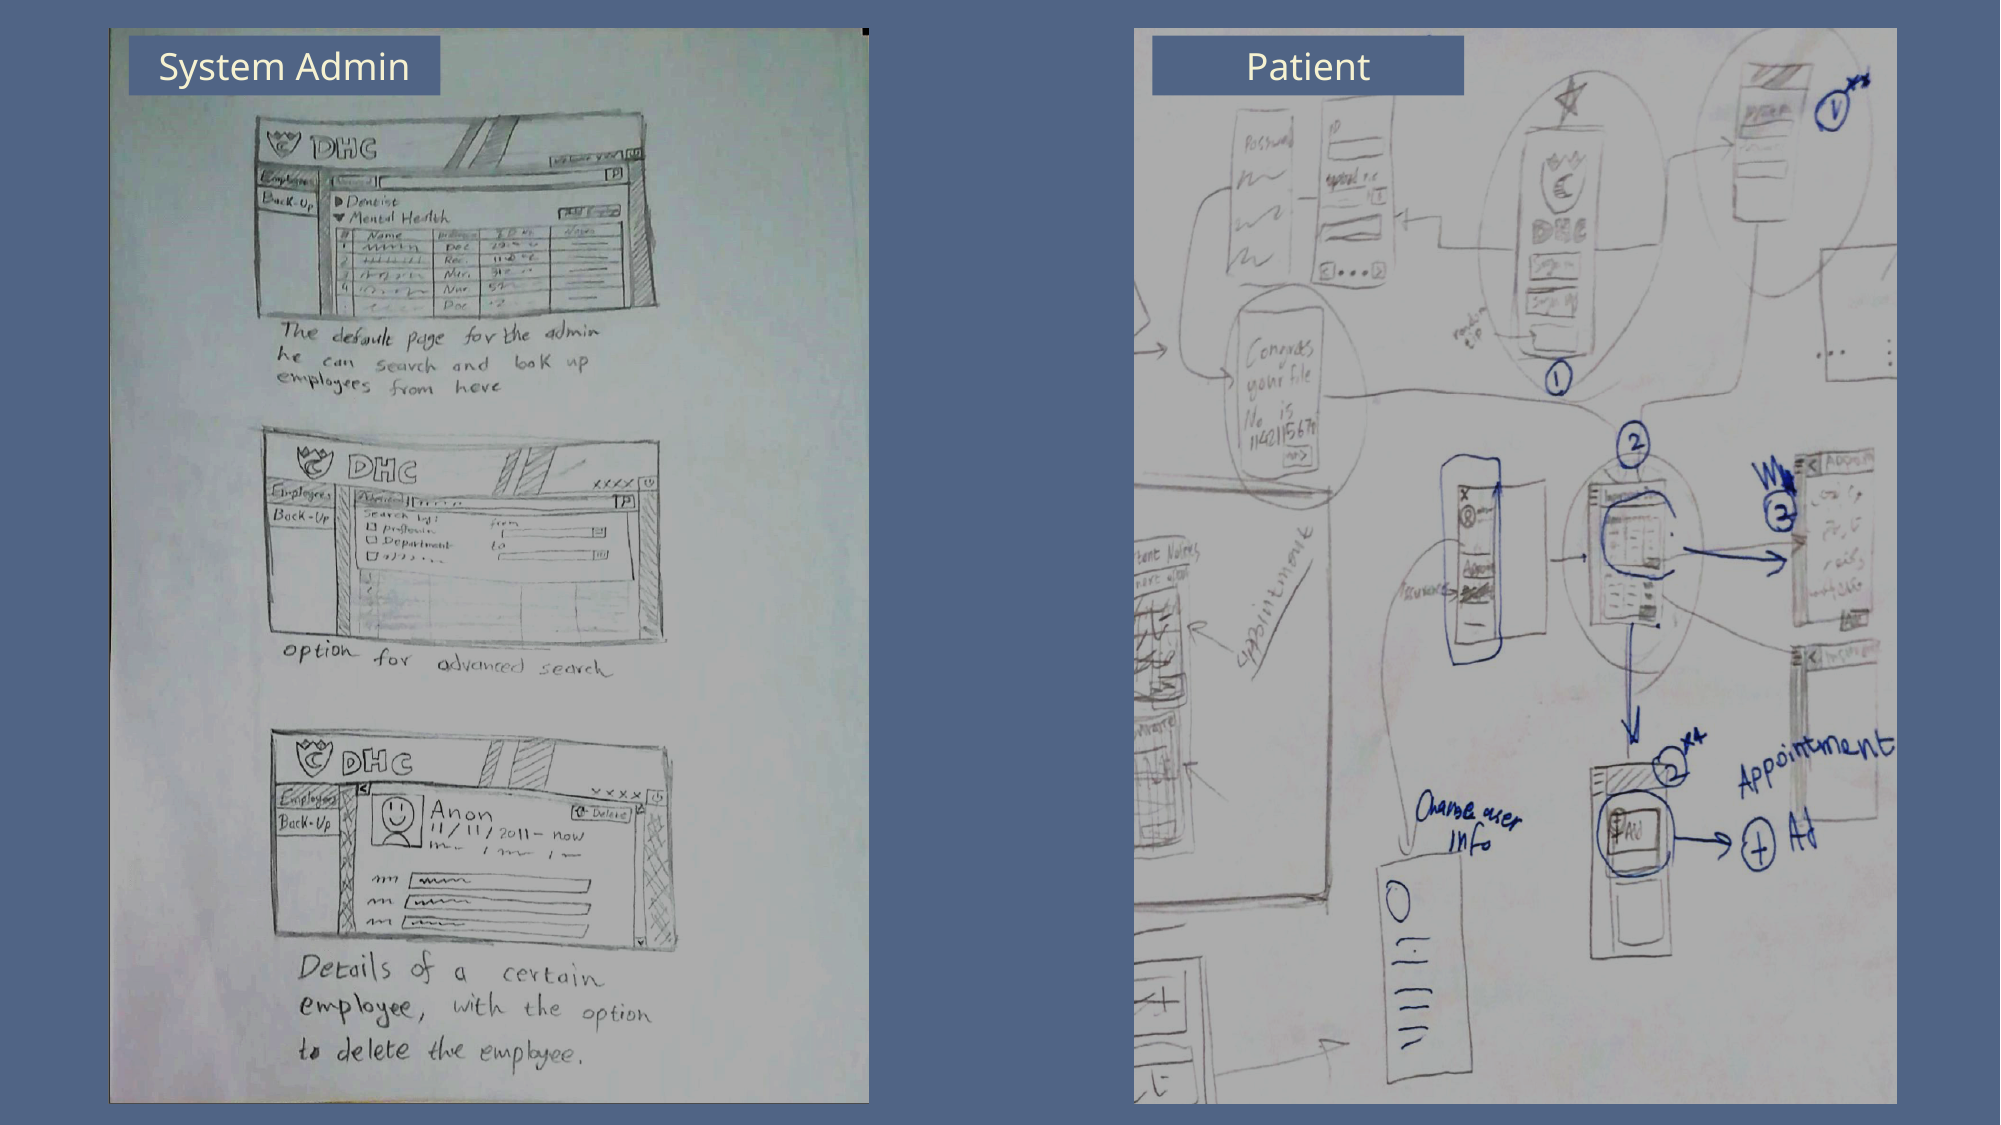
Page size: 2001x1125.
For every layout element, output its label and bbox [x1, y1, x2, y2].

picture [108, 28, 869, 1104]
picture [1134, 28, 1897, 1104]
